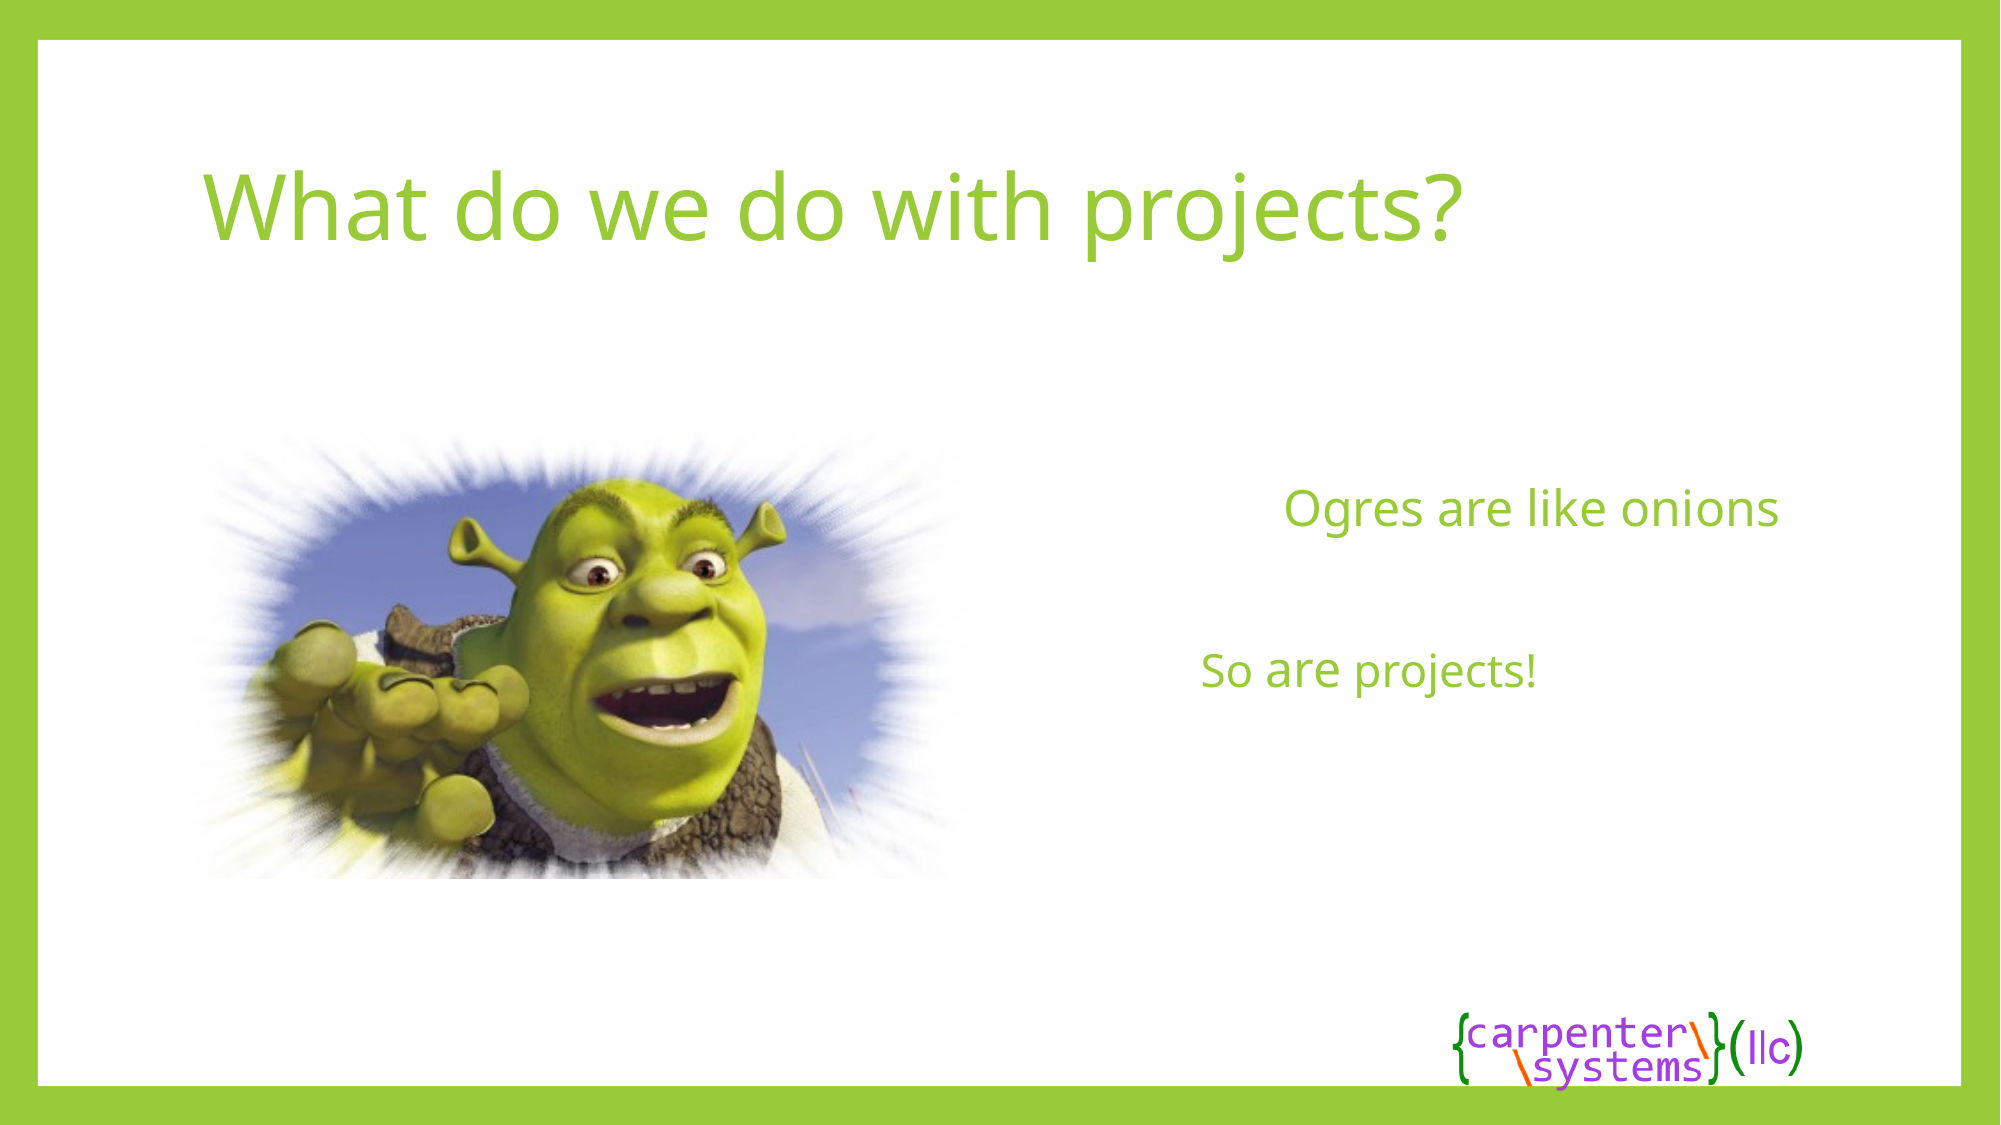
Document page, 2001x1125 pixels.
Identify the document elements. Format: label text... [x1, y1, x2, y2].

picture [1452, 1011, 1829, 1091]
title What do we do with projects? [187, 99, 1808, 323]
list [187, 432, 968, 879]
list Ogres are like onions So are projects! [1028, 337, 1809, 923]
